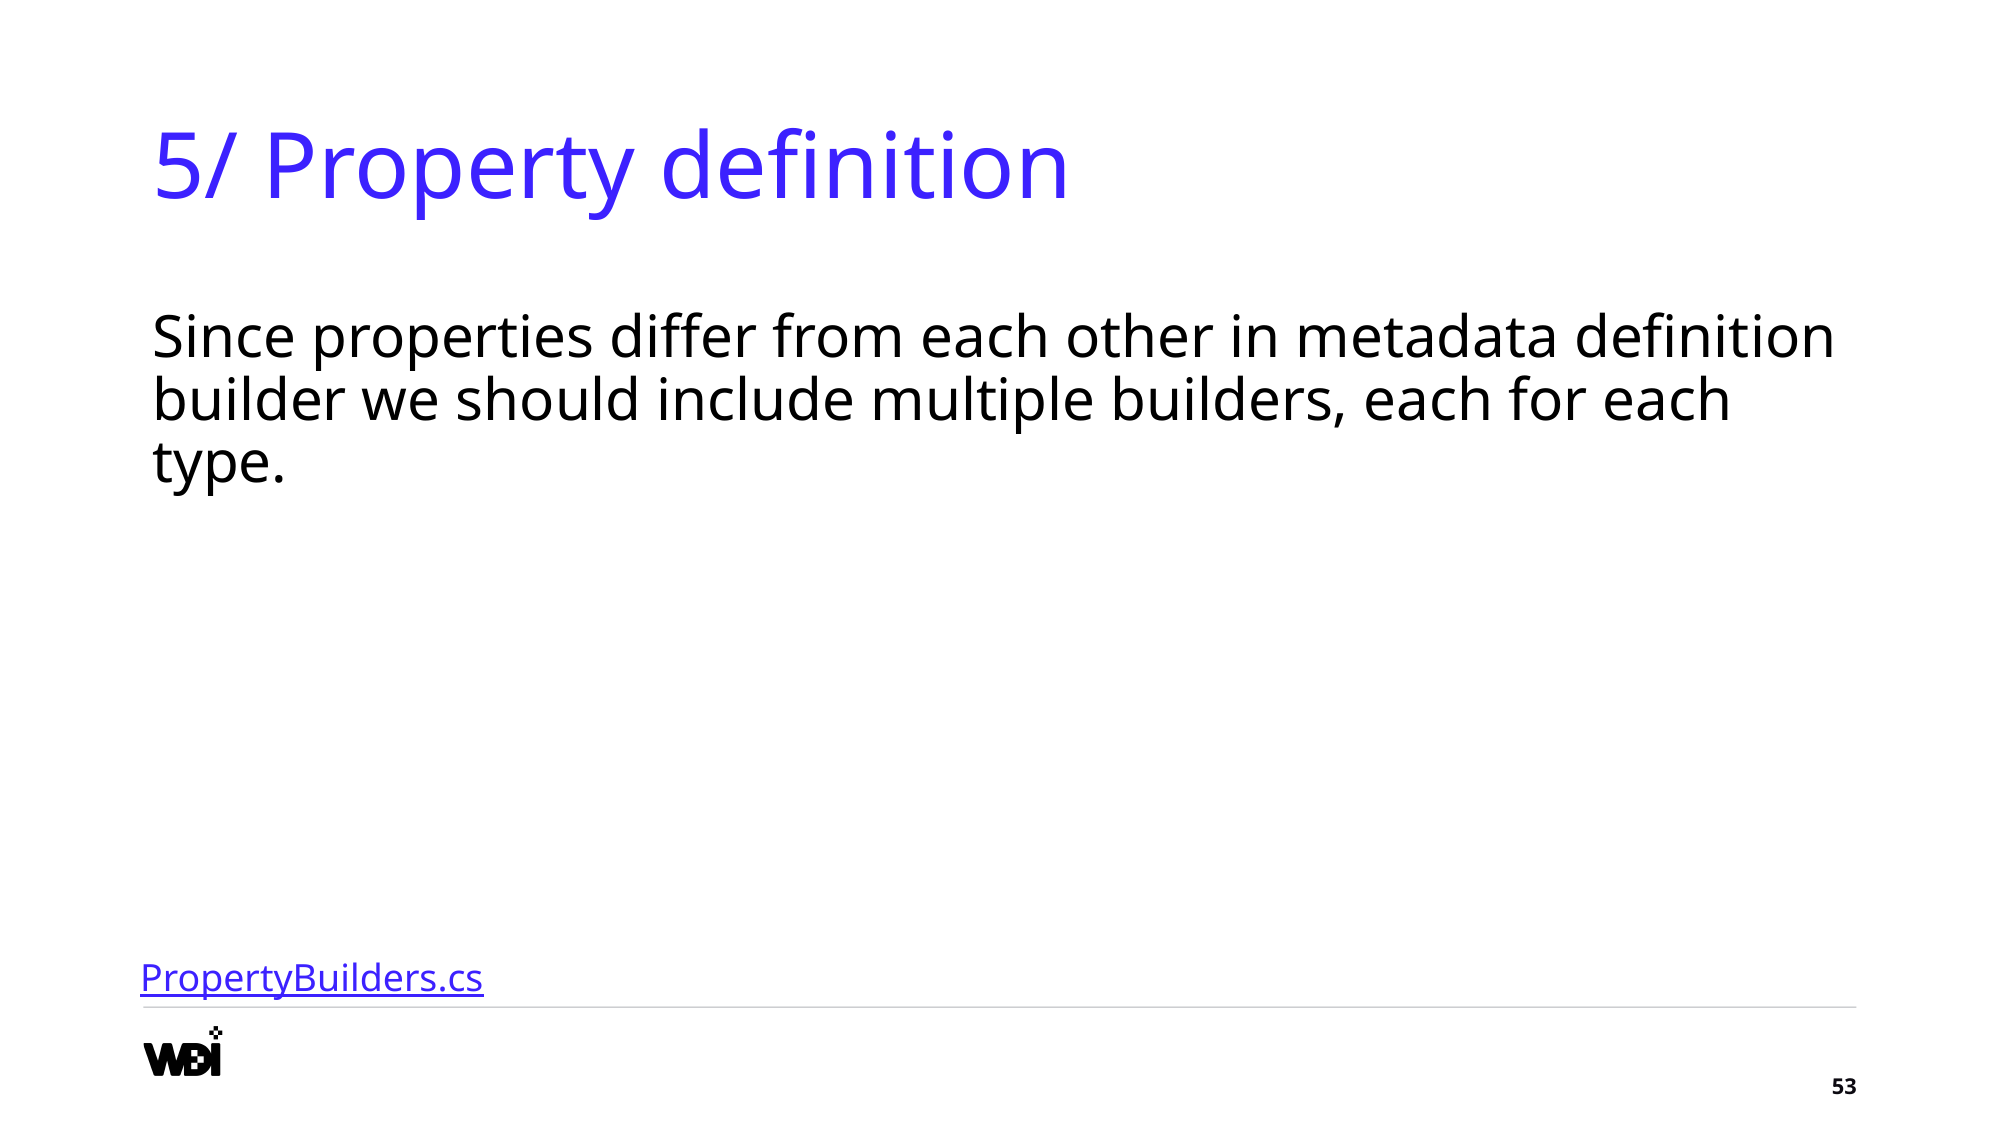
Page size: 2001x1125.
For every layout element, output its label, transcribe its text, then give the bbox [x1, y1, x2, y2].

text_box PropertyBuilders.cs [125, 946, 499, 1013]
slide_number 53 [1412, 1014, 1863, 1103]
picture [143, 1026, 229, 1078]
list Since properties differ from each other in metadata definition builder we should include multiple builders, each for each type. [137, 299, 1863, 1014]
title 5/ Property definition [137, 59, 1863, 278]
